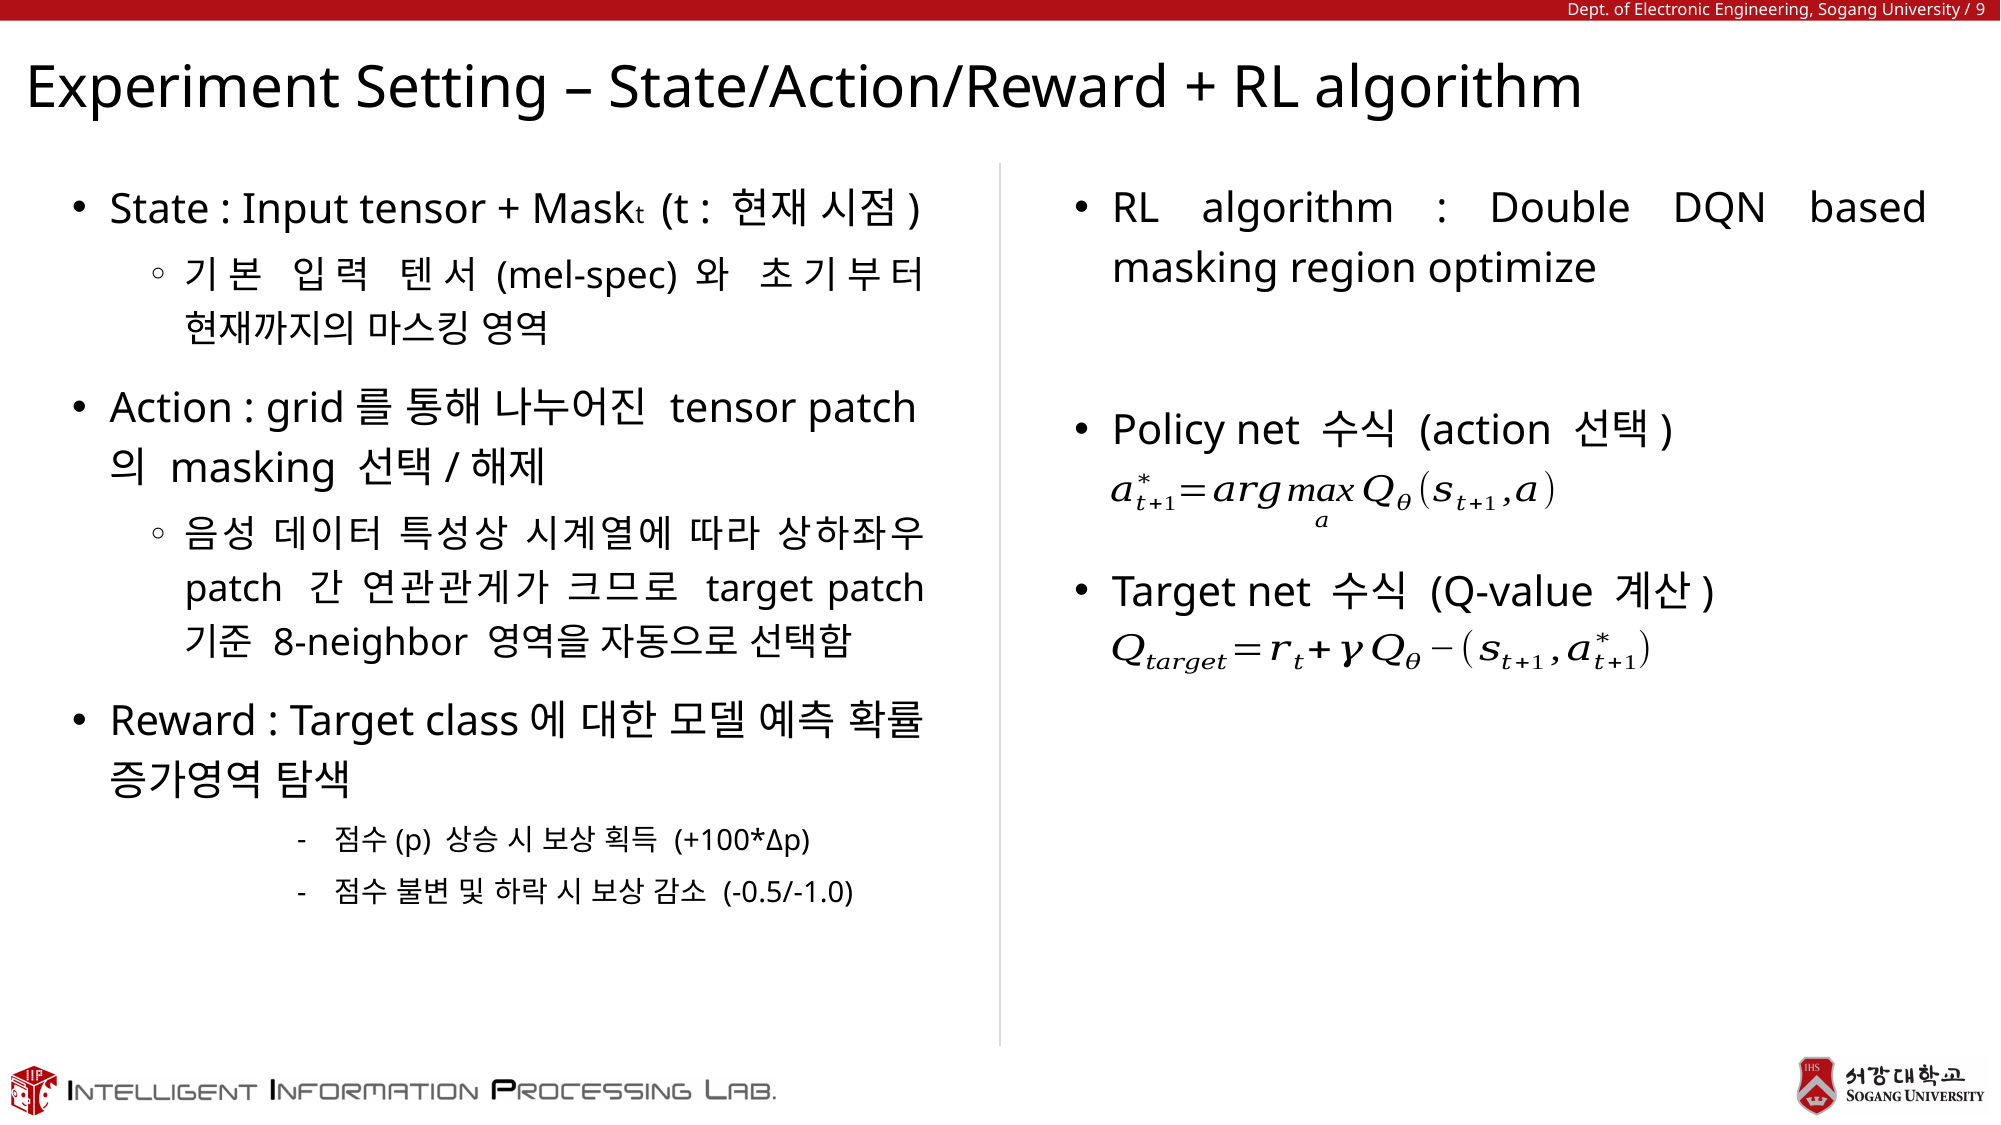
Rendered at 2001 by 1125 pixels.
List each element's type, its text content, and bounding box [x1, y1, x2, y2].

picture [1790, 1056, 1990, 1116]
list State : Input tensor + Maskt (t : 현재 시점) 기본 입력 텐서(mel-spec)와 초기부터 현재까지의 마스킹 영역 Action : grid를 통해 나누어진 tensor patch의 masking 선택/해제 음성 데이터 특성상 시계열에 따라 상하좌우 patch 간 연관관게가 크므로 target patch 기준 8-neighbor 영역을 자동으로 선택함 Reward : Target class에 대한 모델 예측 확률 증가영역 탐색 점수(p) 상승 시 보상 획득 (+100*Δp) 점수 불변 및 하락 시 보상 감소 (-0.5/-1.0) [57, 164, 941, 1043]
list RL algorithm : Double DQN based masking region optimize Policy net 수식 (action 선택) Target net 수식 (Q-value 계산) [1059, 163, 1943, 1042]
title Experiment Setting – State/Action/Reward + RL algorithm [10, 35, 1990, 142]
picture [10, 1065, 58, 1116]
picture [267, 1076, 481, 1103]
picture [489, 1076, 782, 1103]
picture [65, 1076, 260, 1103]
